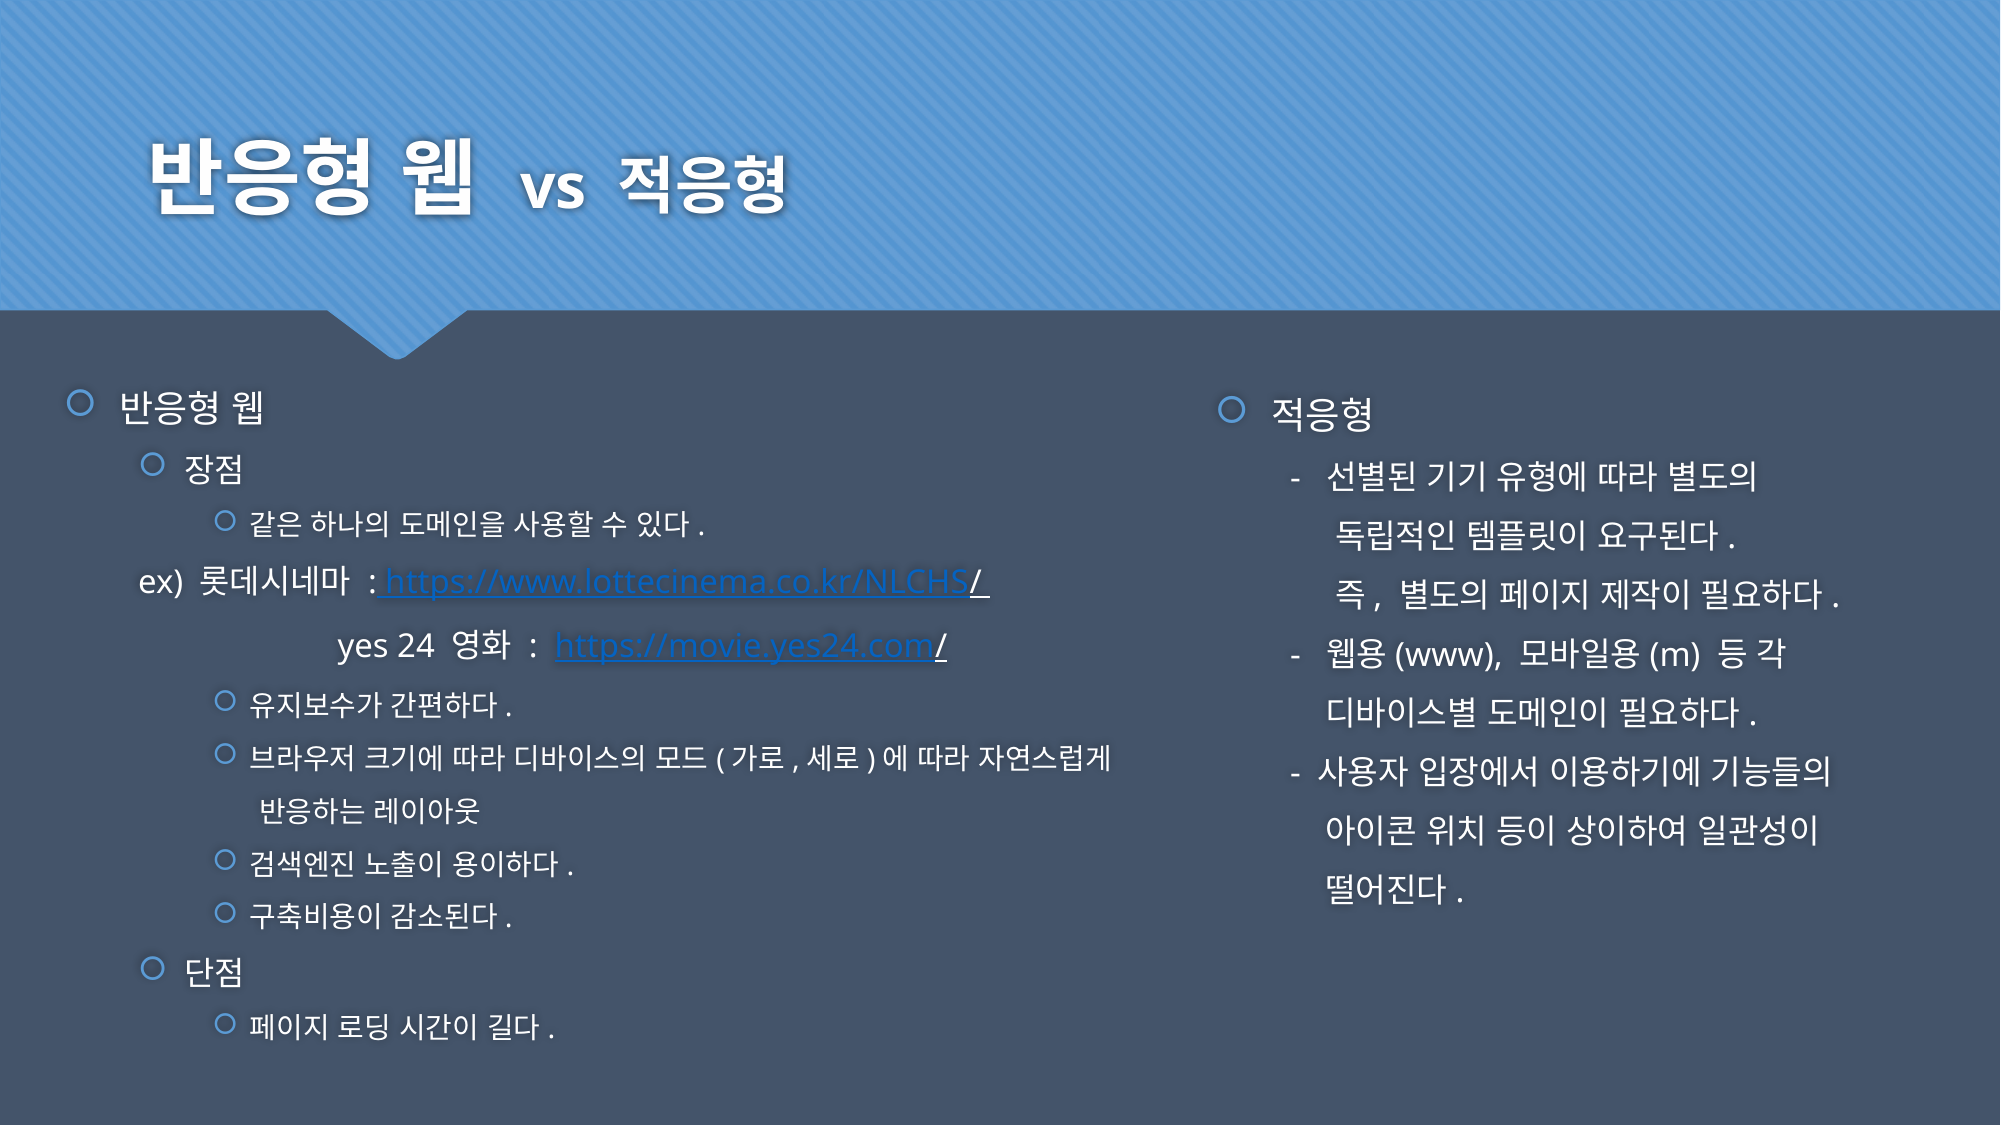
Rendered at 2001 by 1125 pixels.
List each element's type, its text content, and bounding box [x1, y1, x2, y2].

list 반응형 웹 장점 같은 하나의 도메인을 사용할 수 있다. ex) 롯데시네마 : https://www.lottecinema.co.kr/NLCHS/ yes 24 영화 : https://movie.yes24.com/ 유지보수가 간편하다. 브라우저 크기에 따라 디바이스의 모드(가로,세로)에 따라 자연스럽게 반응하는 레이아웃 검색엔진 노출이 용이하다. 구축비용이 감소된다. 단점 페이지 로딩 시간이 길다. [48, 355, 1200, 1076]
title 반응형 웹 vs 적응형 [132, 73, 1868, 233]
text_box 적응형 - 선별된 기기 유형에 따라 별도의 독립적인 템플릿이 요구된다. 즉, 별도의 페이지 제작이 필요하다. - 웹용(www), 모바일용(m) 등 각 디바이스별 도메인이 필요하다. - 사용자 입장에서 이용하기에 기능들의 아이콘 위치 등이 상이하여 일관성이 떨어진다. [1199, 320, 1946, 1041]
